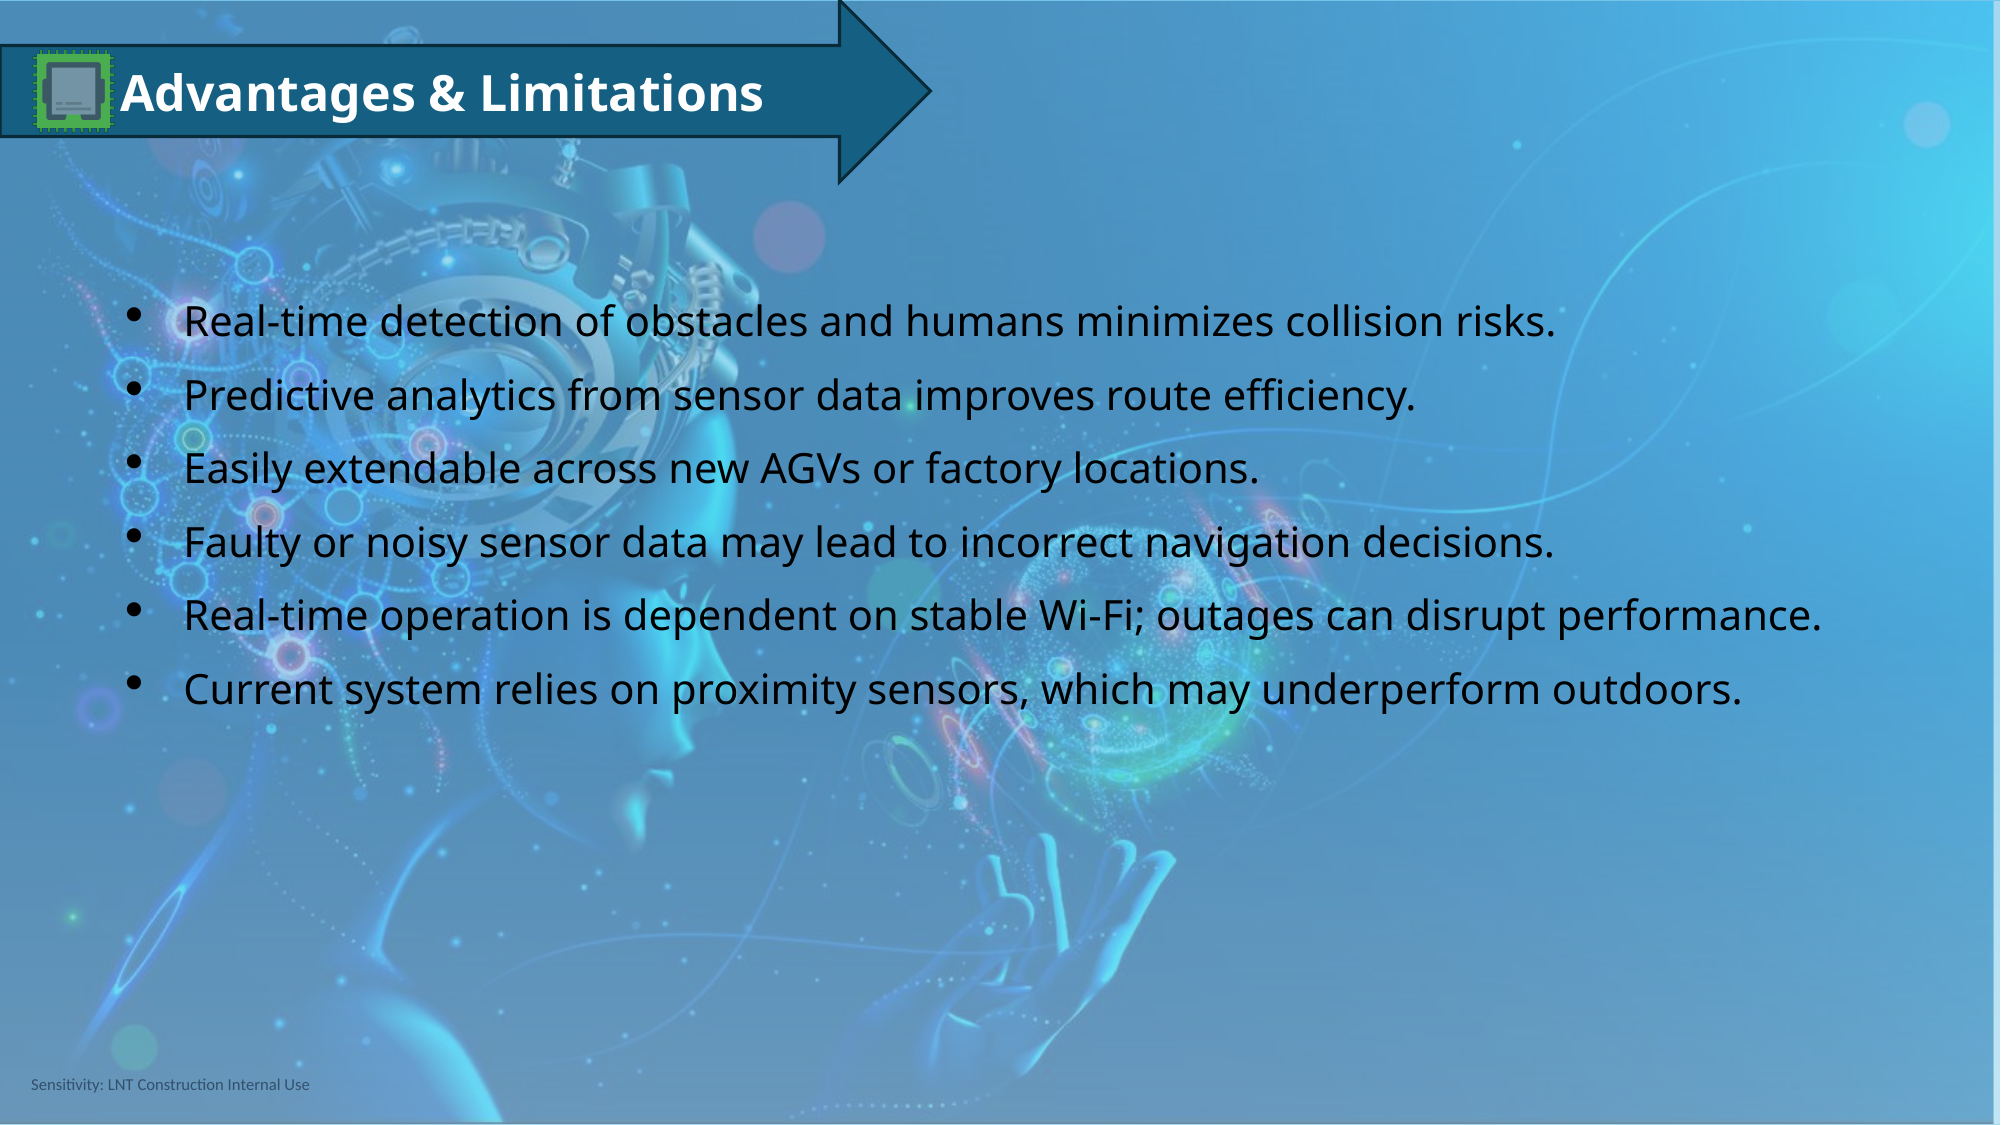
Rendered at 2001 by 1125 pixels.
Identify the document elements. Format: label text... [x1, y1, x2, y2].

text_box Advantages & Limitations [0, 0, 933, 186]
picture [29, 46, 118, 135]
text_box Real-time detection of obstacles and humans minimizes collision risks. Predictive analytics from sensor data improves route efficiency. Easily extendable across new AGVs or factory locations. Faulty or noisy sensor data may lead to incorrect navigation decisions. Real-time operation is dependent on stable Wi-Fi; outages can disrupt performance. Current system relies on proximity sensors, which may underperform outdoors. [112, 279, 1969, 794]
